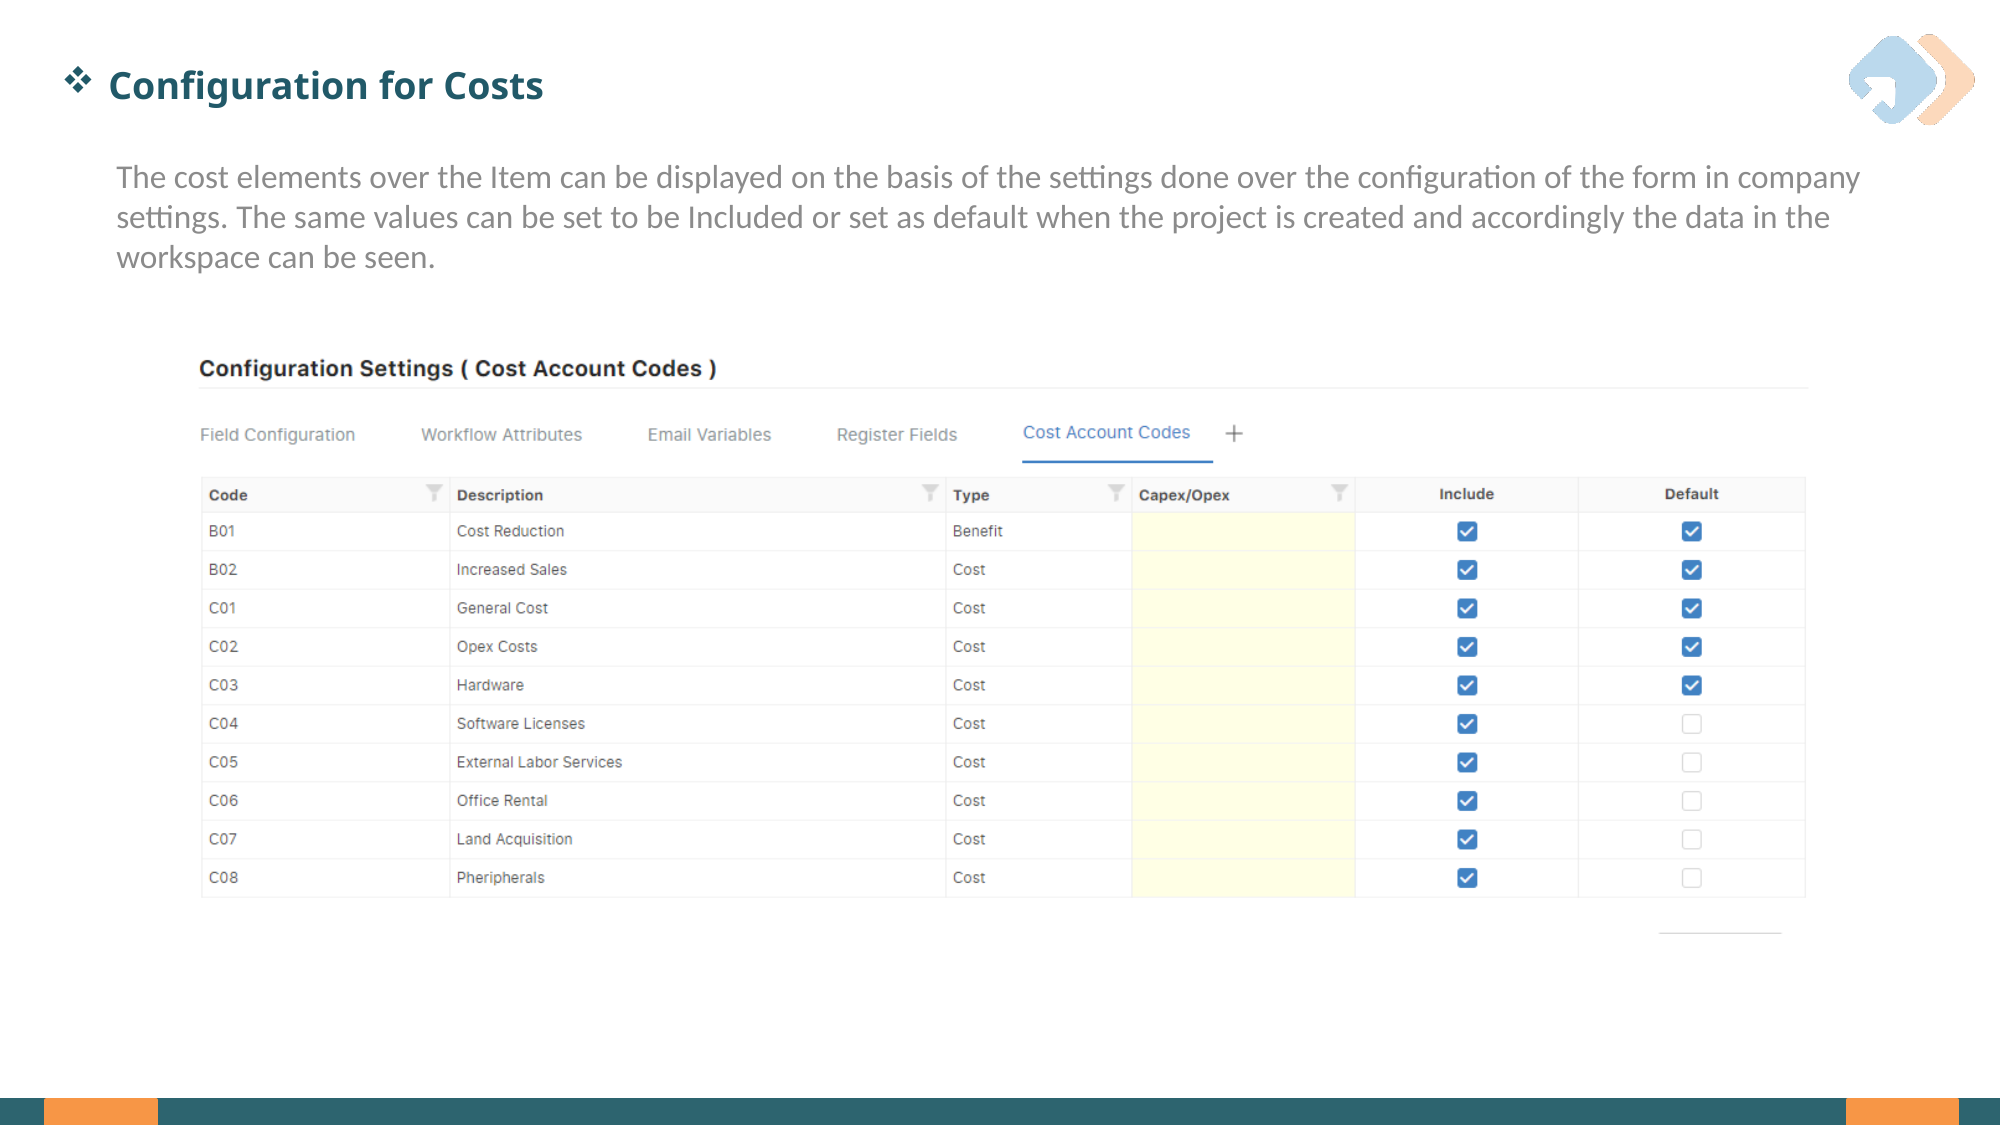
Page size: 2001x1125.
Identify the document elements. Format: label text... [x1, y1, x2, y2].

text_box [158, 1098, 1846, 1125]
text_box Configuration for Costs [46, 0, 1819, 115]
list The cost elements over the Item can be displayed on the basis of the settings done over the configuration of the form in company settings. The same values can be set to be Included or set as default when the project is created and accordingly the data in the workspace can be seen. [101, 108, 1912, 283]
text_box [44, 1098, 158, 1125]
text_box [1846, 1098, 1959, 1125]
text_box [1959, 1098, 2000, 1125]
text_box [0, 1098, 44, 1125]
picture [1847, 15, 1977, 145]
picture [188, 344, 1812, 934]
